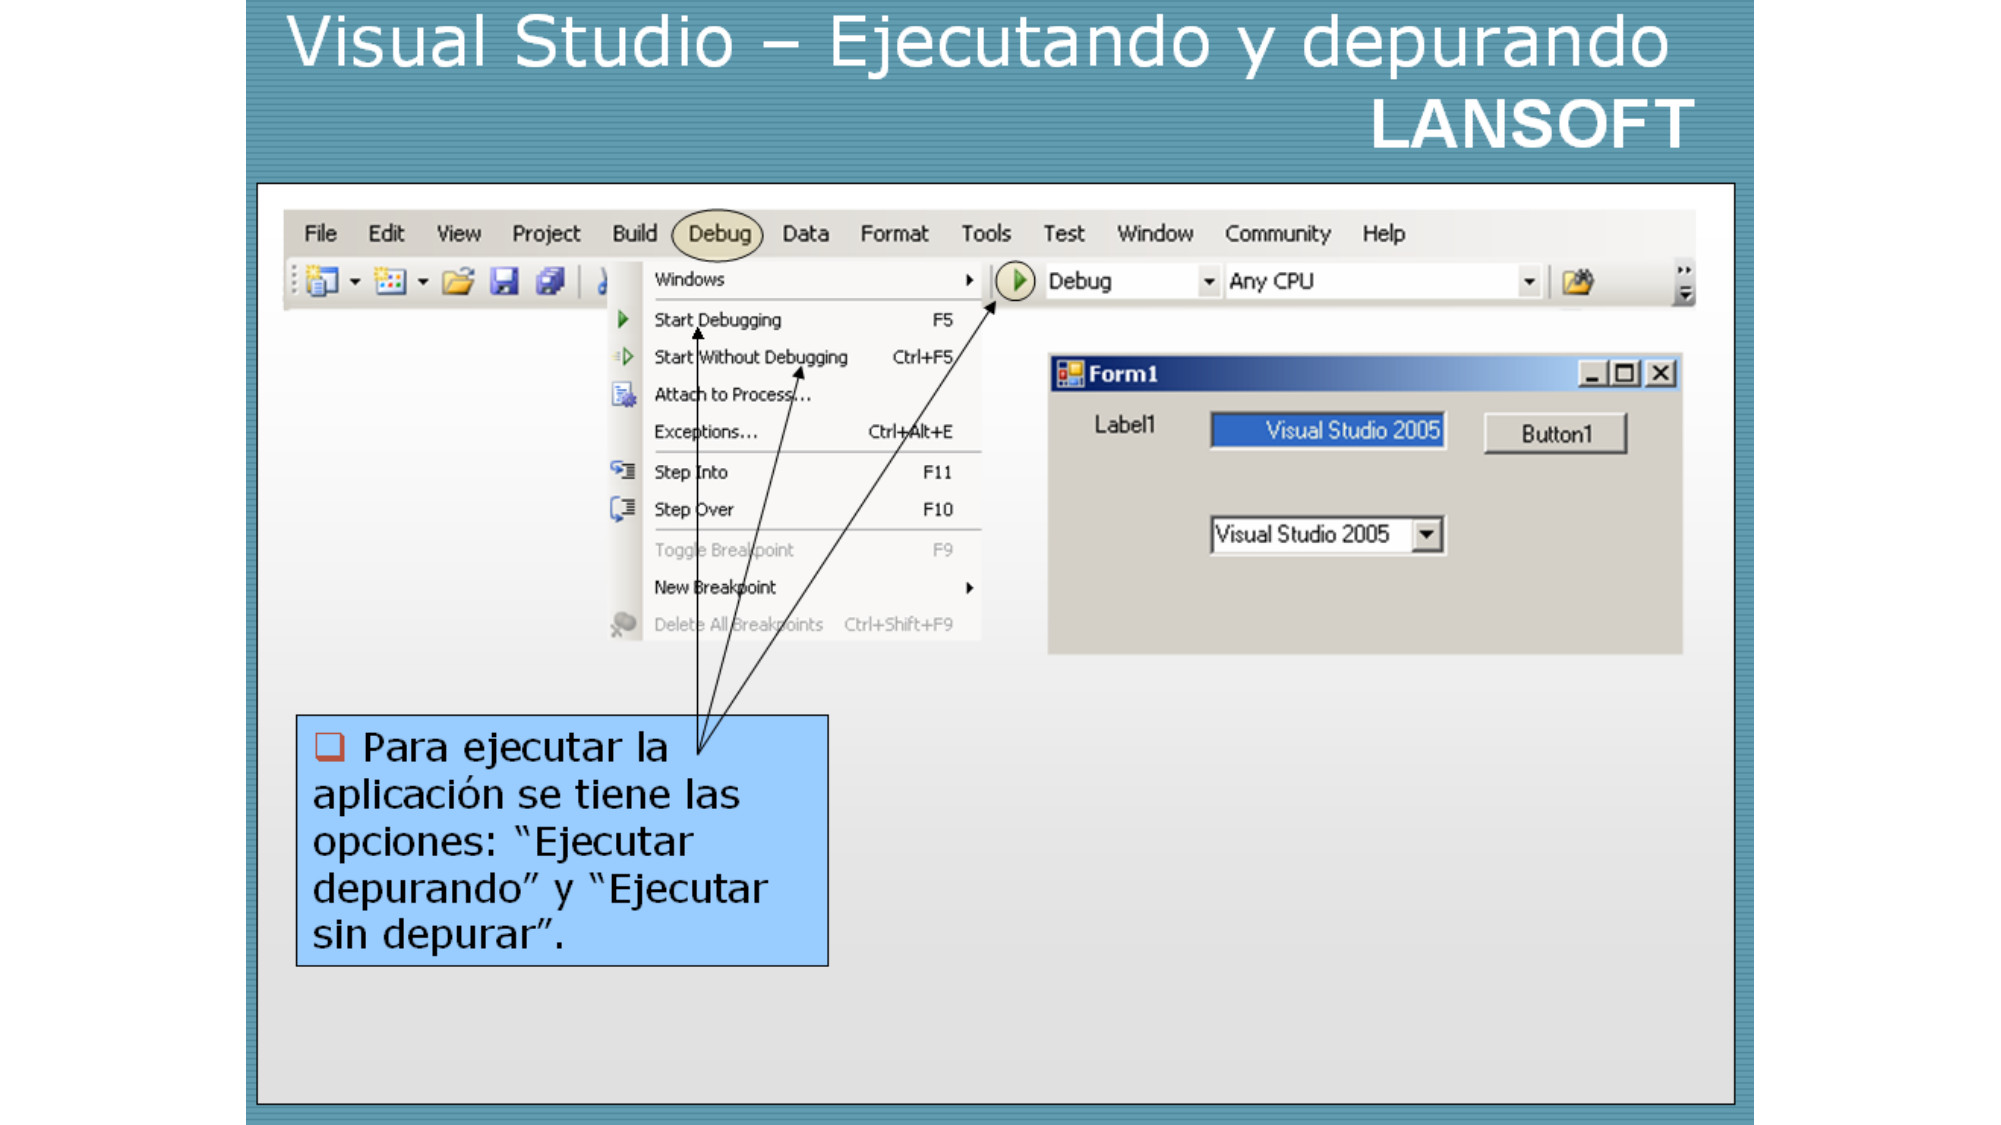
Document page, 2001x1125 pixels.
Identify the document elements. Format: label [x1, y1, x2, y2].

picture [246, 0, 1754, 1125]
